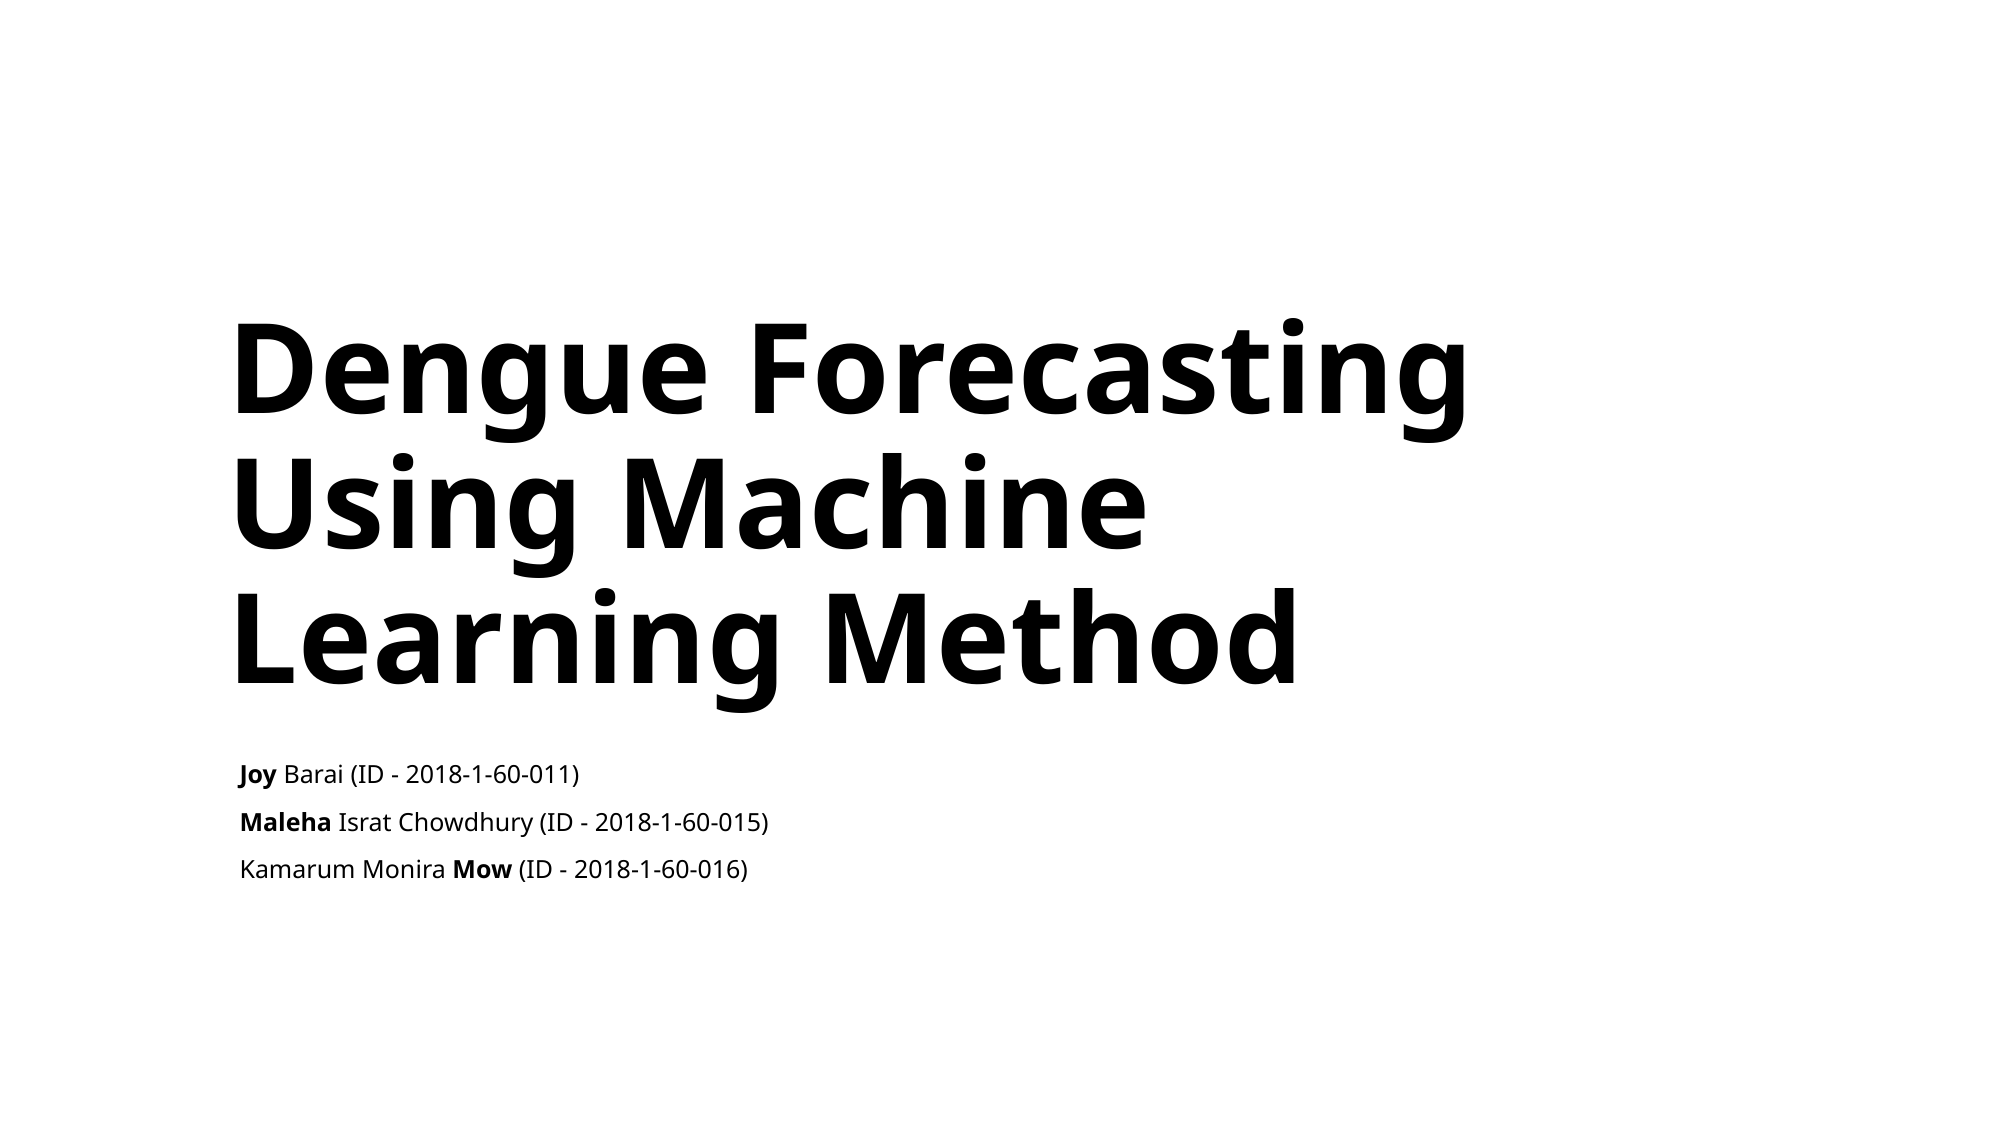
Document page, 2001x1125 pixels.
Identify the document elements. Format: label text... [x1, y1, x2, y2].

title Dengue Forecasting Using Machine Learning Method [212, 290, 1544, 717]
subtitle Joy Barai (ID - 2018-1-60-011) Maleha Israt Chowdhury (ID - 2018-1-60-015) Kamarum Monira Mow (ID - 2018-1-60-016) [224, 754, 825, 903]
